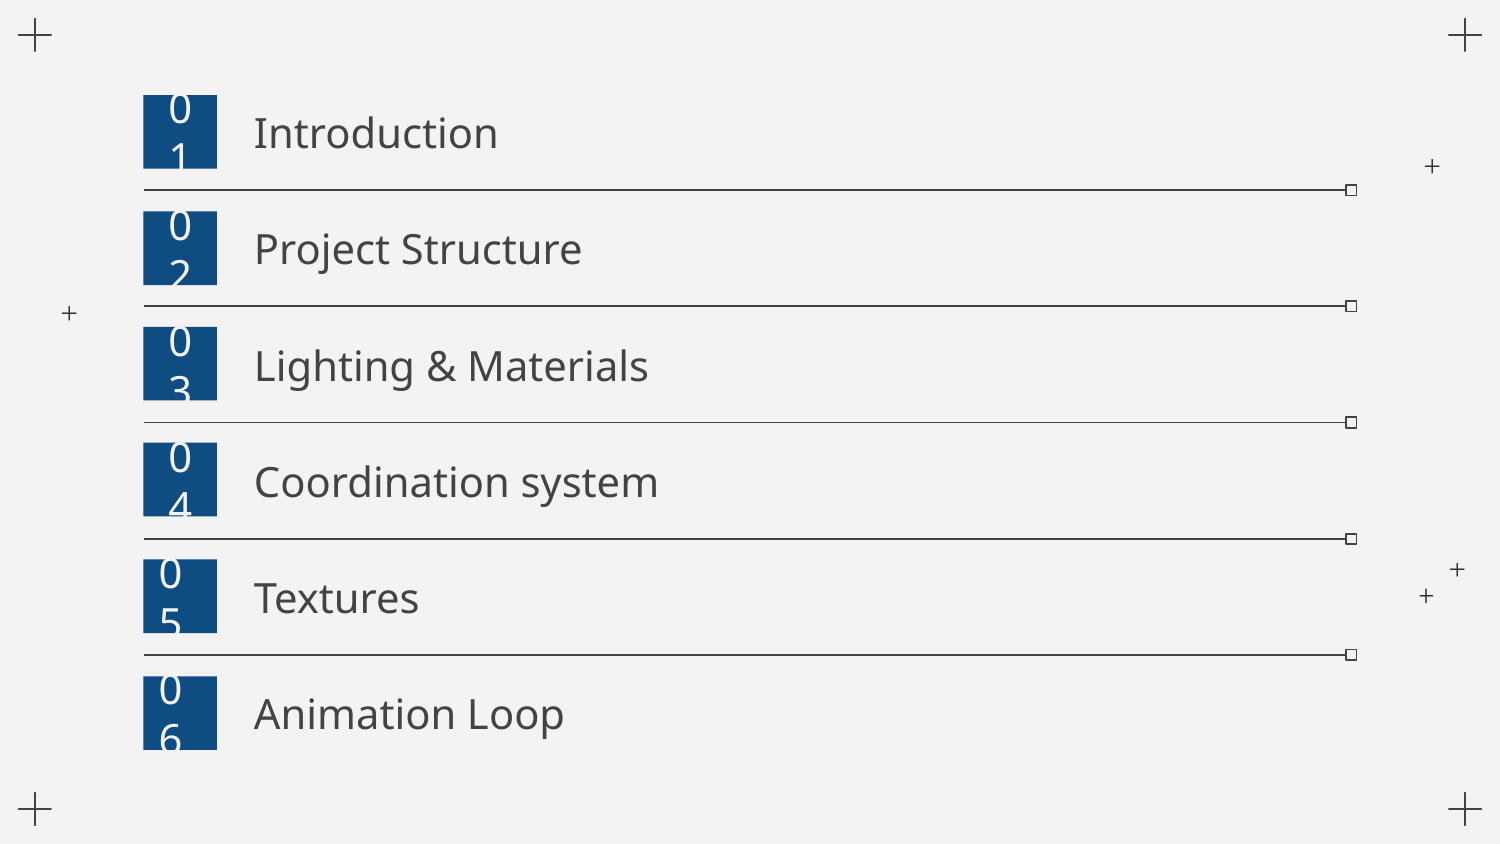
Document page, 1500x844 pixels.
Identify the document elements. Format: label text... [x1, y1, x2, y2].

title 03 [143, 327, 218, 402]
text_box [143, 300, 1357, 312]
title Lighting & Materials [239, 334, 719, 394]
title Animation Loop [239, 683, 719, 743]
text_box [143, 649, 1357, 661]
title 04 [143, 443, 218, 518]
title 05 [143, 559, 218, 634]
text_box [143, 184, 1357, 196]
title Coordination system [239, 451, 719, 511]
title 01 [143, 94, 218, 170]
title Textures [239, 567, 719, 627]
picture [48, 285, 91, 351]
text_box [143, 533, 1357, 545]
picture [1411, 543, 1476, 628]
picture [1411, 138, 1454, 204]
title Introduction [239, 102, 719, 162]
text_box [143, 416, 1357, 429]
title 02 [143, 211, 218, 286]
title 06 [143, 675, 218, 751]
title Project Structure [239, 218, 719, 278]
